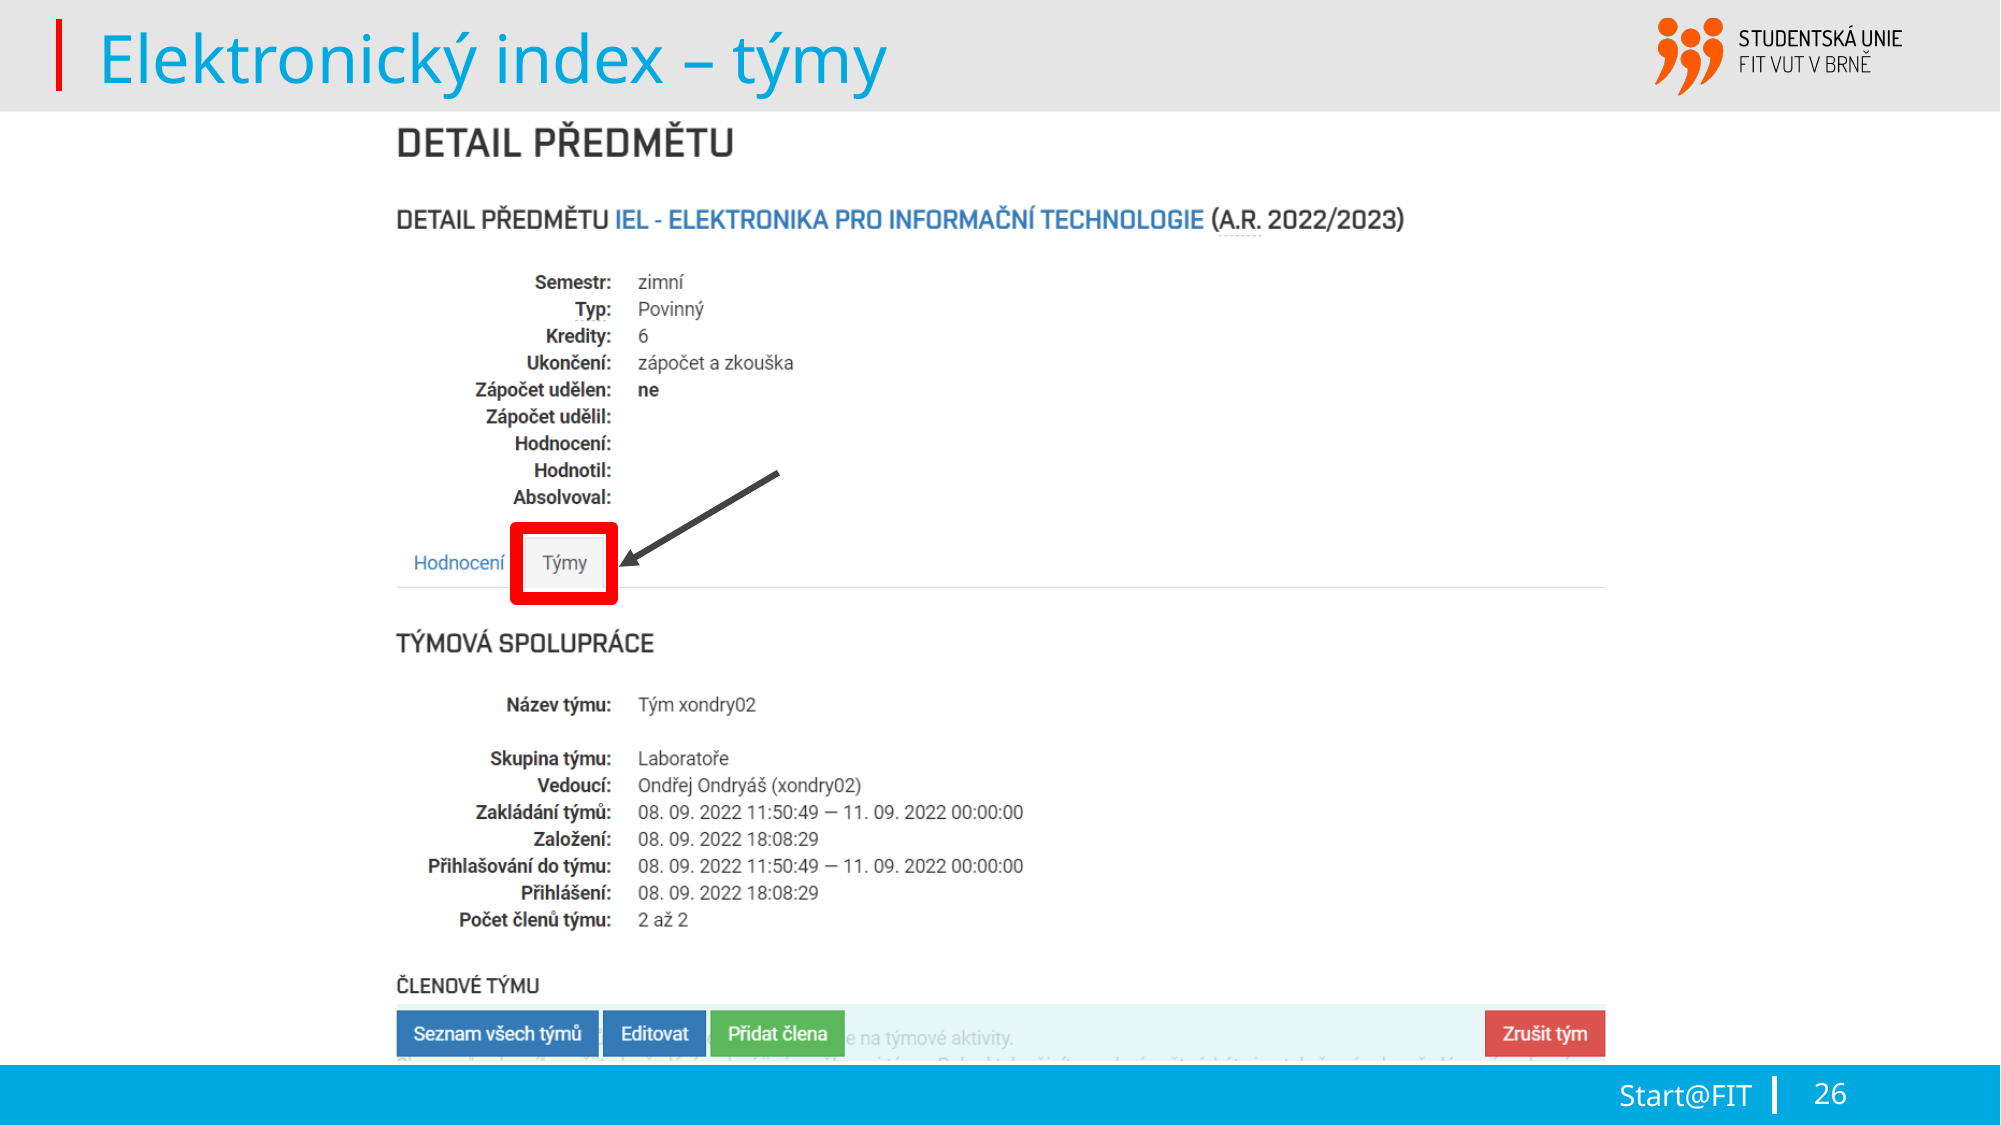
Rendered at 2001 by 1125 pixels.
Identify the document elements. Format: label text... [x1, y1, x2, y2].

picture [385, 117, 1615, 1061]
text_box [618, 472, 779, 568]
title Elektronický index – týmy [83, 11, 2000, 112]
footer Start@FIT [137, 1076, 1768, 1114]
slide_number 26 [1787, 1076, 1863, 1114]
